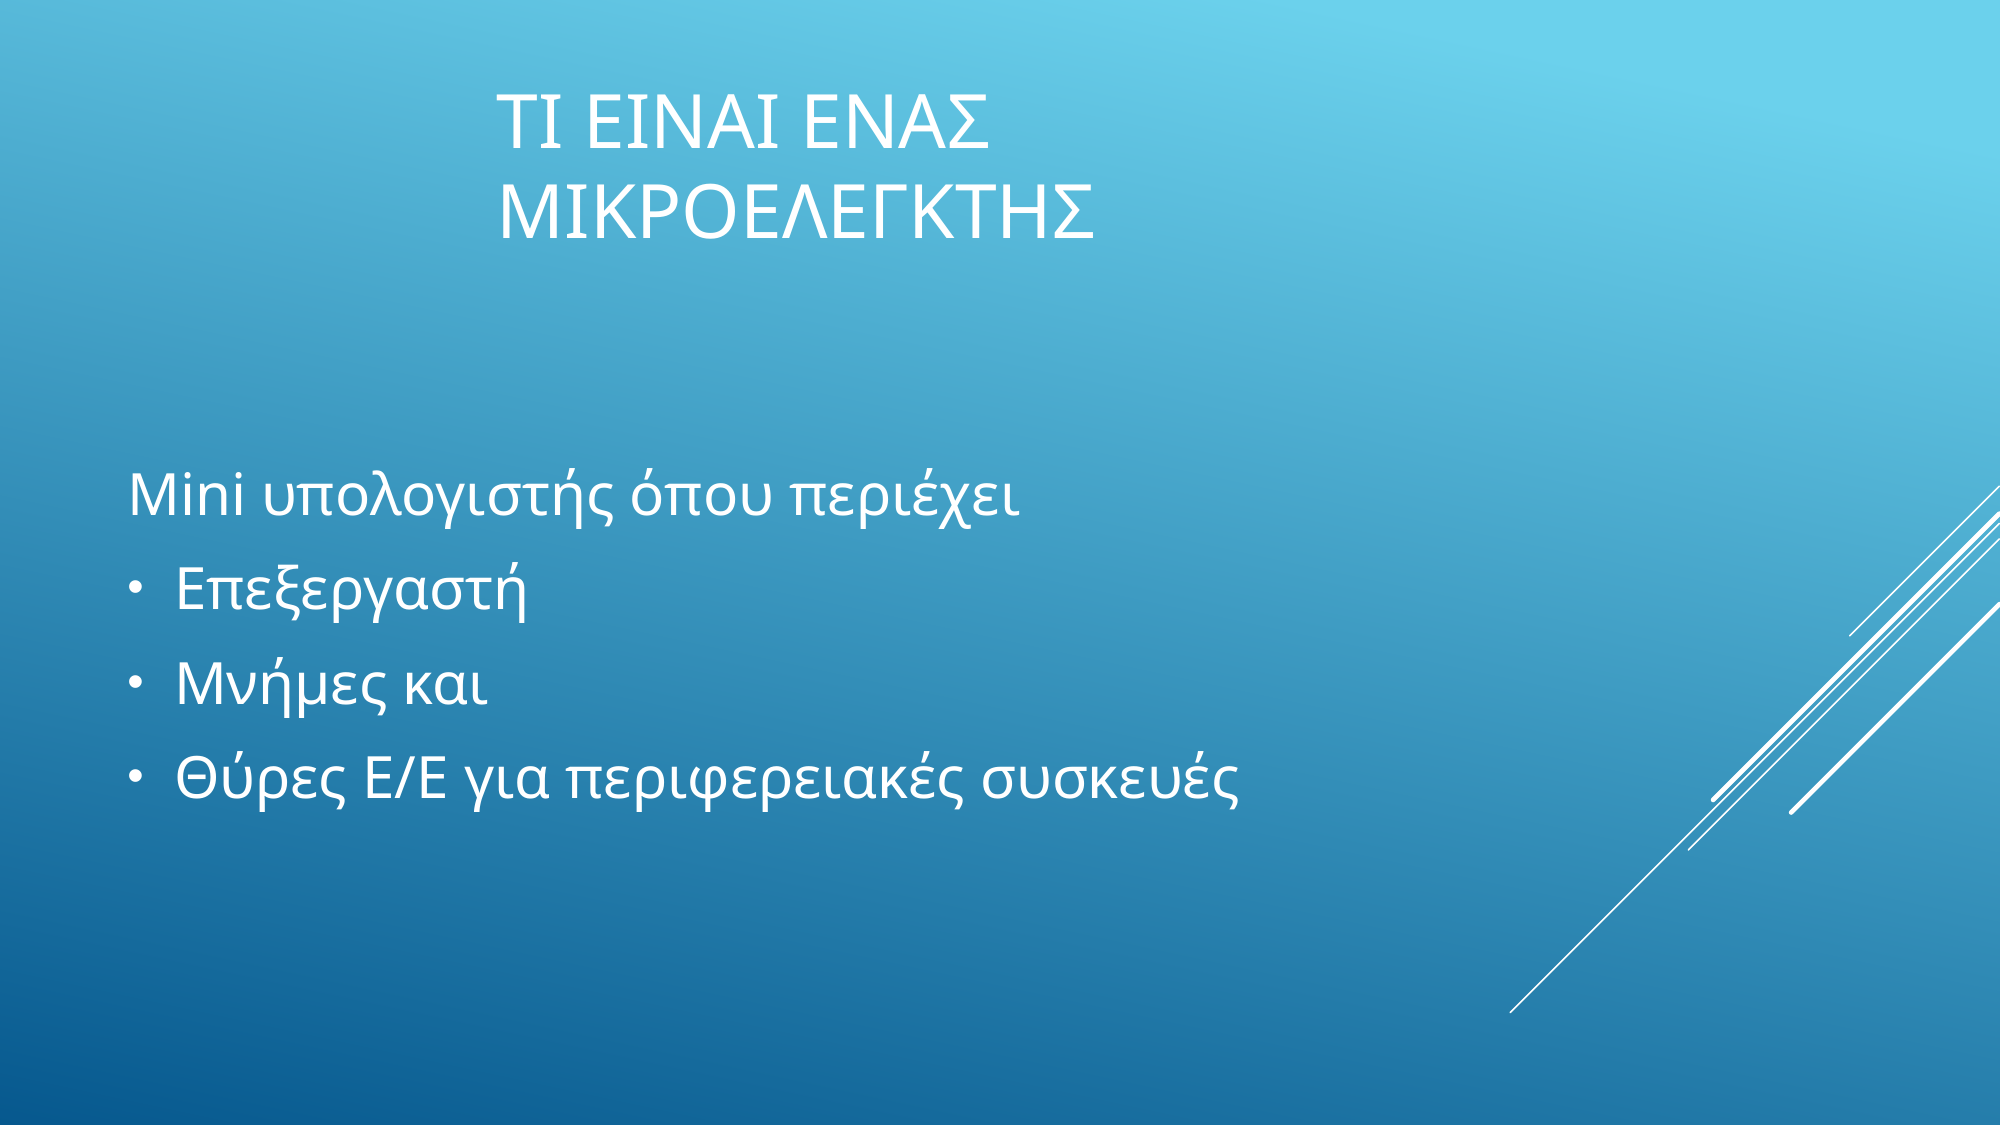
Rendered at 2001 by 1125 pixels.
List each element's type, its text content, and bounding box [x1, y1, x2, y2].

list Mini υπολογιστής όπου περιέχει Επεξεργαστή Μνήμες και Θύρες Ε/Ε για περιφερειακές συσκευές [112, 450, 1513, 984]
title Τι ειναι ενας μικροελεγκτης [481, 54, 1534, 273]
